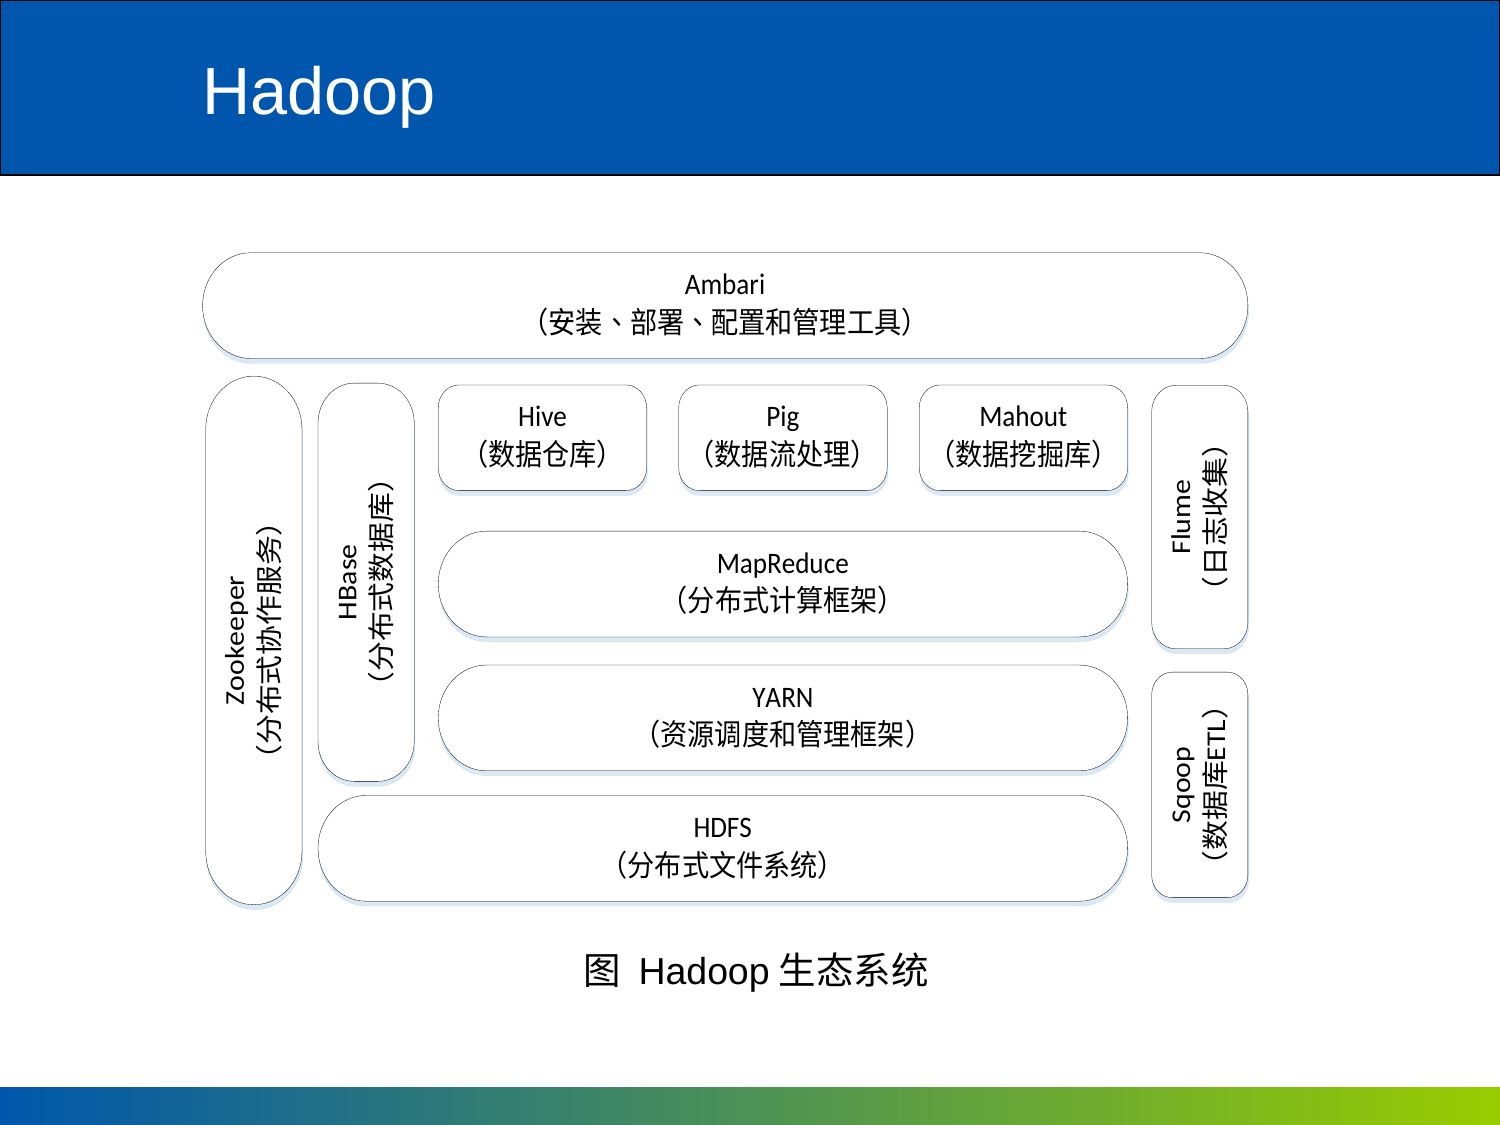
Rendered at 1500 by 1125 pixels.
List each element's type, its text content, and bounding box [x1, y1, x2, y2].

text_box 图 Hadoop生态系统 [568, 939, 944, 999]
title Hadoop [187, 12, 1500, 163]
picture [199, 249, 1252, 913]
